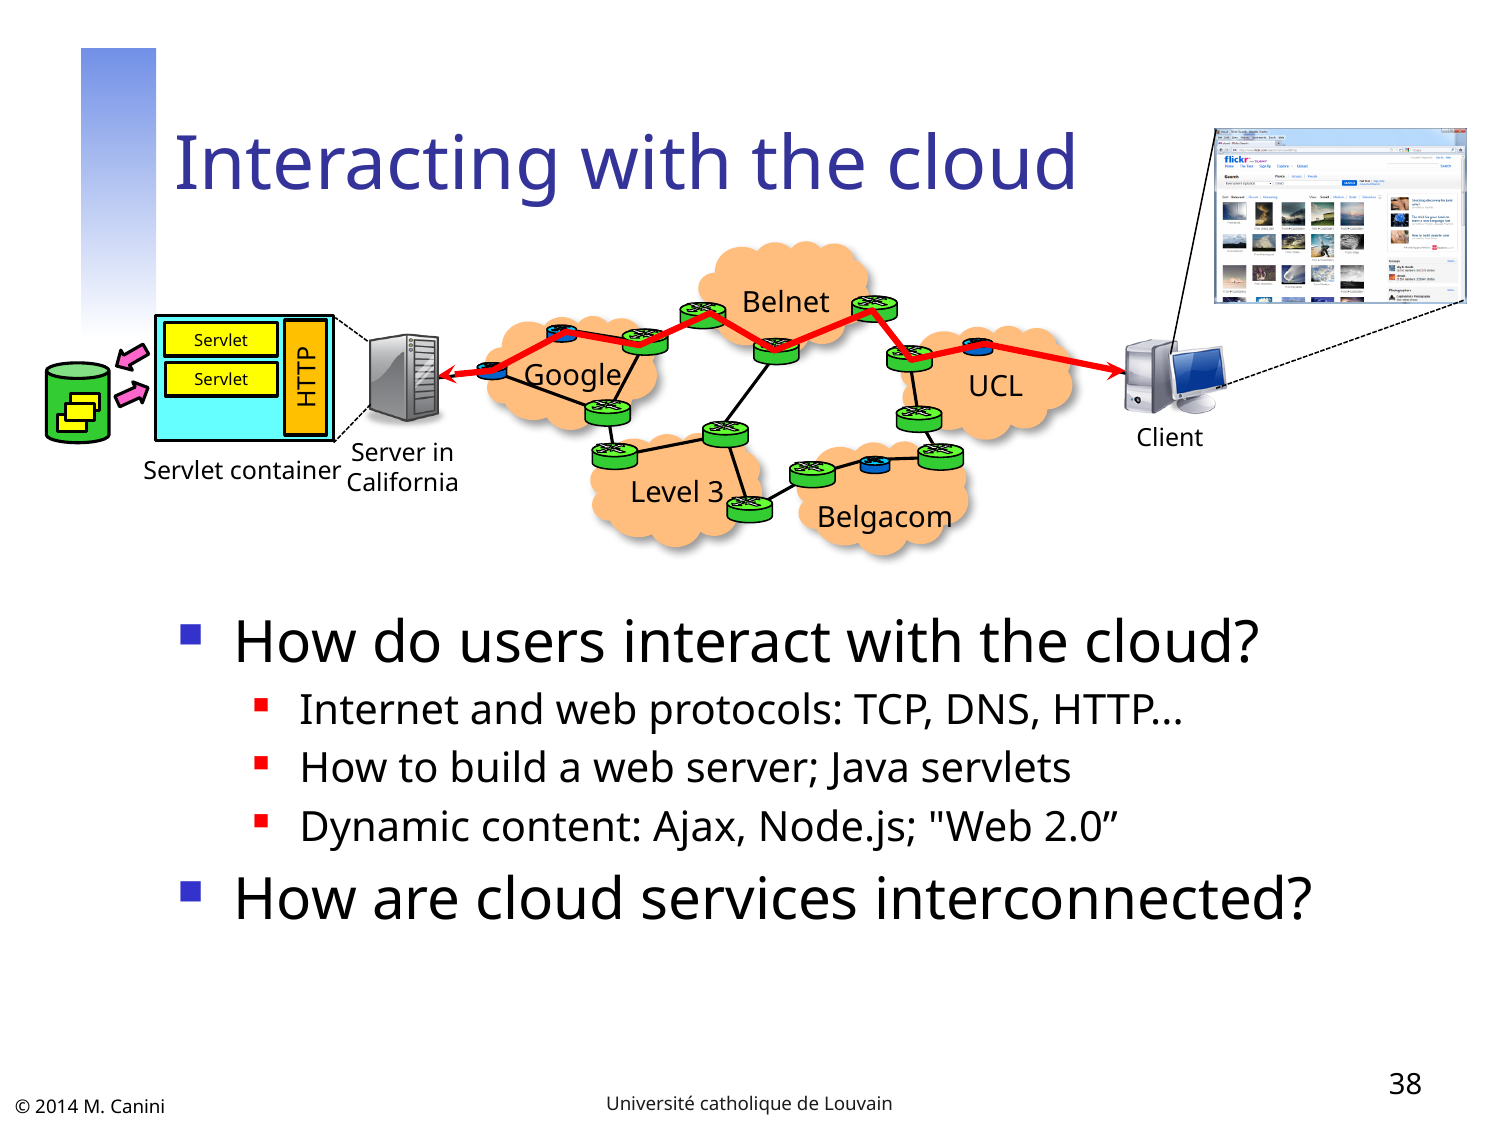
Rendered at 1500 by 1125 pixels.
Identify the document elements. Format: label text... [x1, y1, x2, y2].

text_box [57, 414, 87, 432]
text_box [116, 344, 149, 371]
footer Université catholique de Louvain [512, 1083, 987, 1125]
list How do users interact with the cloud? Internet and web protocols: TCP, DNS, HTTP... How to build a web server; Java servlets Dynamic content: Ajax, Node.js; "Web 2.0” How are cloud services interconnected? [162, 596, 1438, 1076]
text_box Servlet [165, 362, 278, 396]
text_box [332, 404, 372, 443]
text_box Servlet [164, 322, 278, 357]
picture [1214, 128, 1467, 304]
text_box [46, 362, 110, 443]
title Interacting with the cloud [158, 49, 1438, 213]
text_box [155, 315, 329, 441]
text_box [65, 403, 95, 421]
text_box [1080, 218, 1307, 265]
text_box HTTP [284, 320, 327, 436]
text_box Servlet container [128, 447, 329, 493]
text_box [1215, 299, 1465, 389]
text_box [334, 239, 1233, 556]
text_box [70, 393, 100, 411]
slide_number 38 [1124, 1037, 1438, 1113]
text_box [114, 381, 149, 407]
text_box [334, 317, 368, 342]
